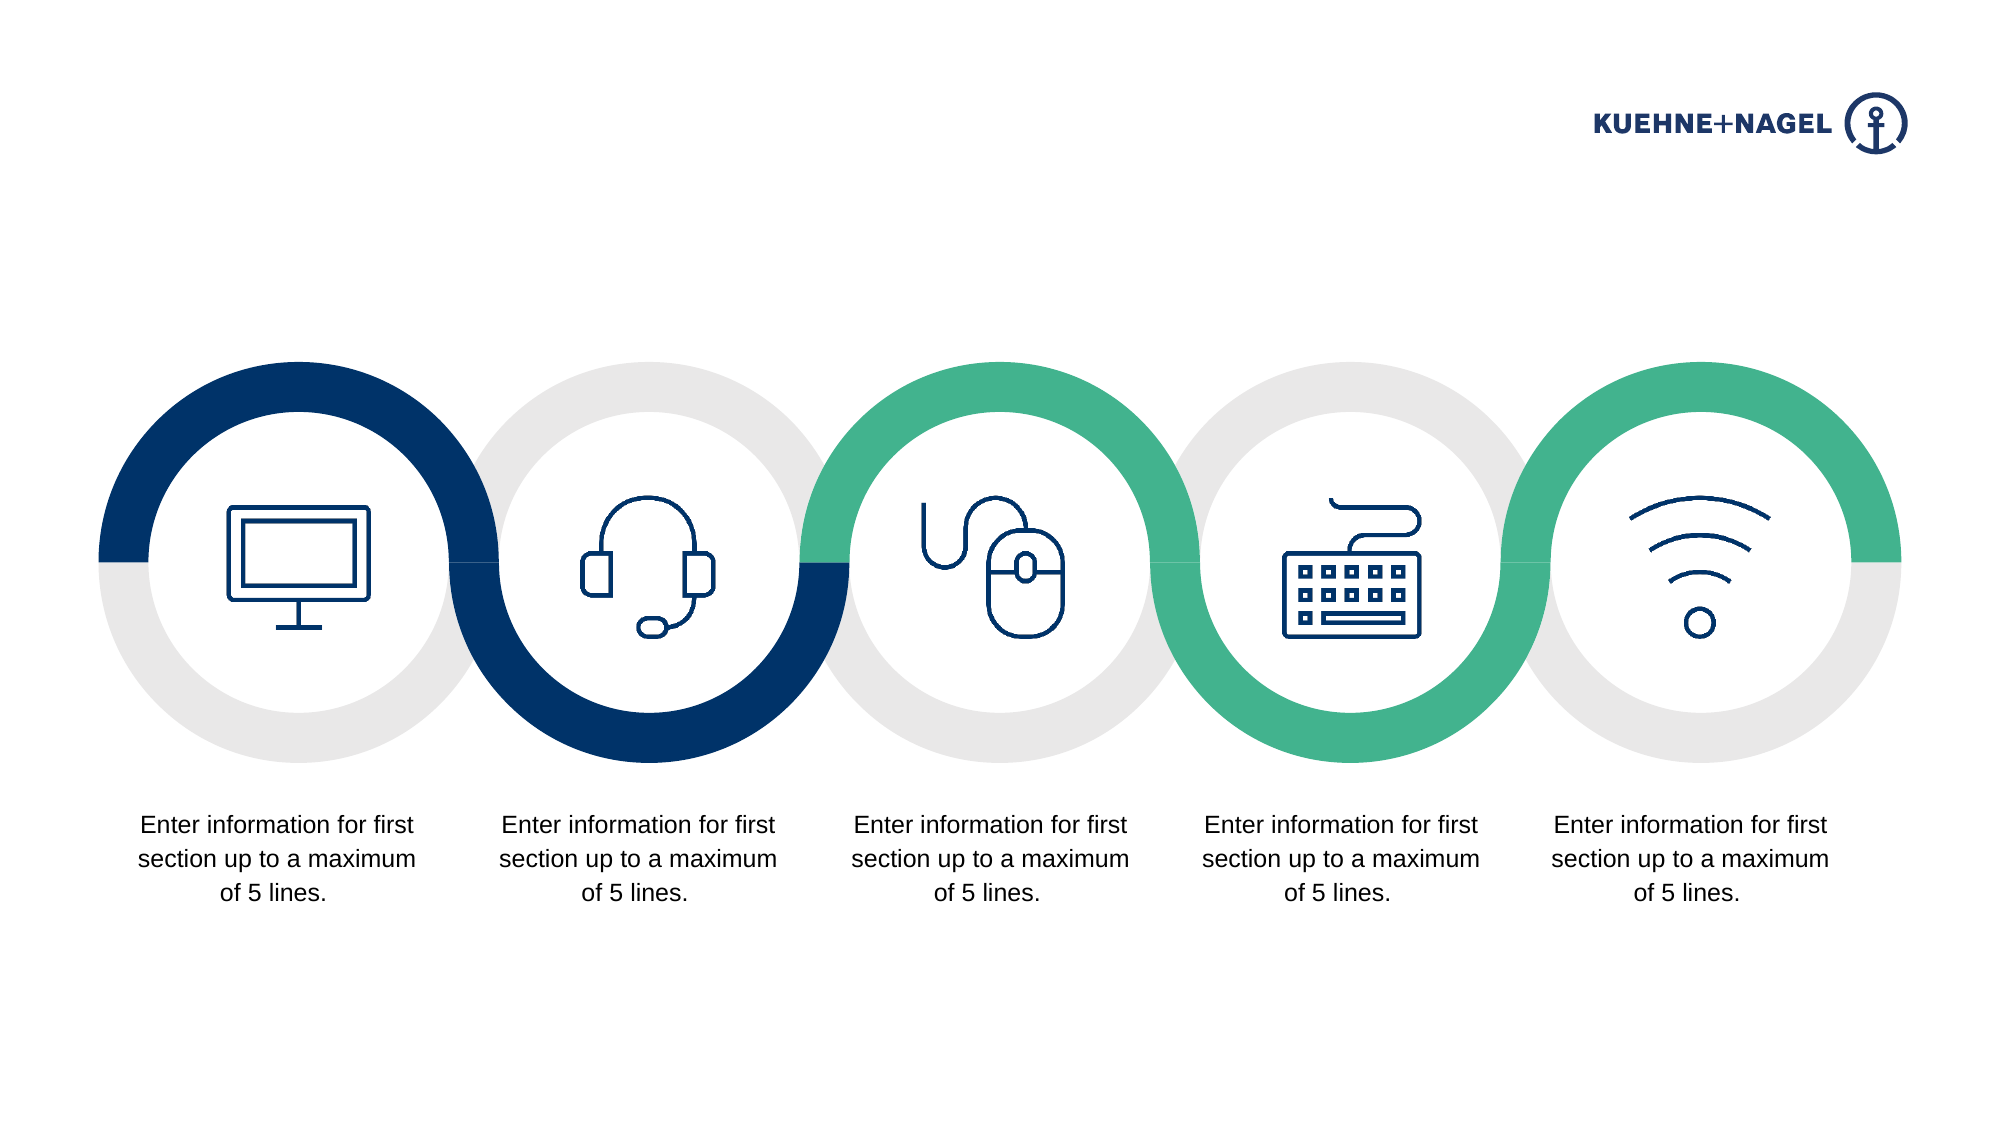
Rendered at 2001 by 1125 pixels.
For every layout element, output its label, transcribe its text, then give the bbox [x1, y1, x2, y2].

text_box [98, 361, 1902, 763]
picture [224, 493, 373, 641]
text_box Enter information for first section up to a maximum of 5 lines. [126, 798, 446, 1033]
text_box Enter information for first section up to a maximum of 5 lines. [840, 798, 1160, 1033]
picture [918, 493, 1067, 641]
picture [1625, 493, 1774, 641]
text_box Enter information for first section up to a maximum of 5 lines. [1540, 798, 1859, 1033]
text_box Enter information for first section up to a maximum of 5 lines. [1190, 798, 1510, 1033]
picture [573, 493, 722, 641]
text_box Enter information for first section up to a maximum of 5 lines. [488, 798, 807, 1033]
picture [1277, 493, 1426, 641]
